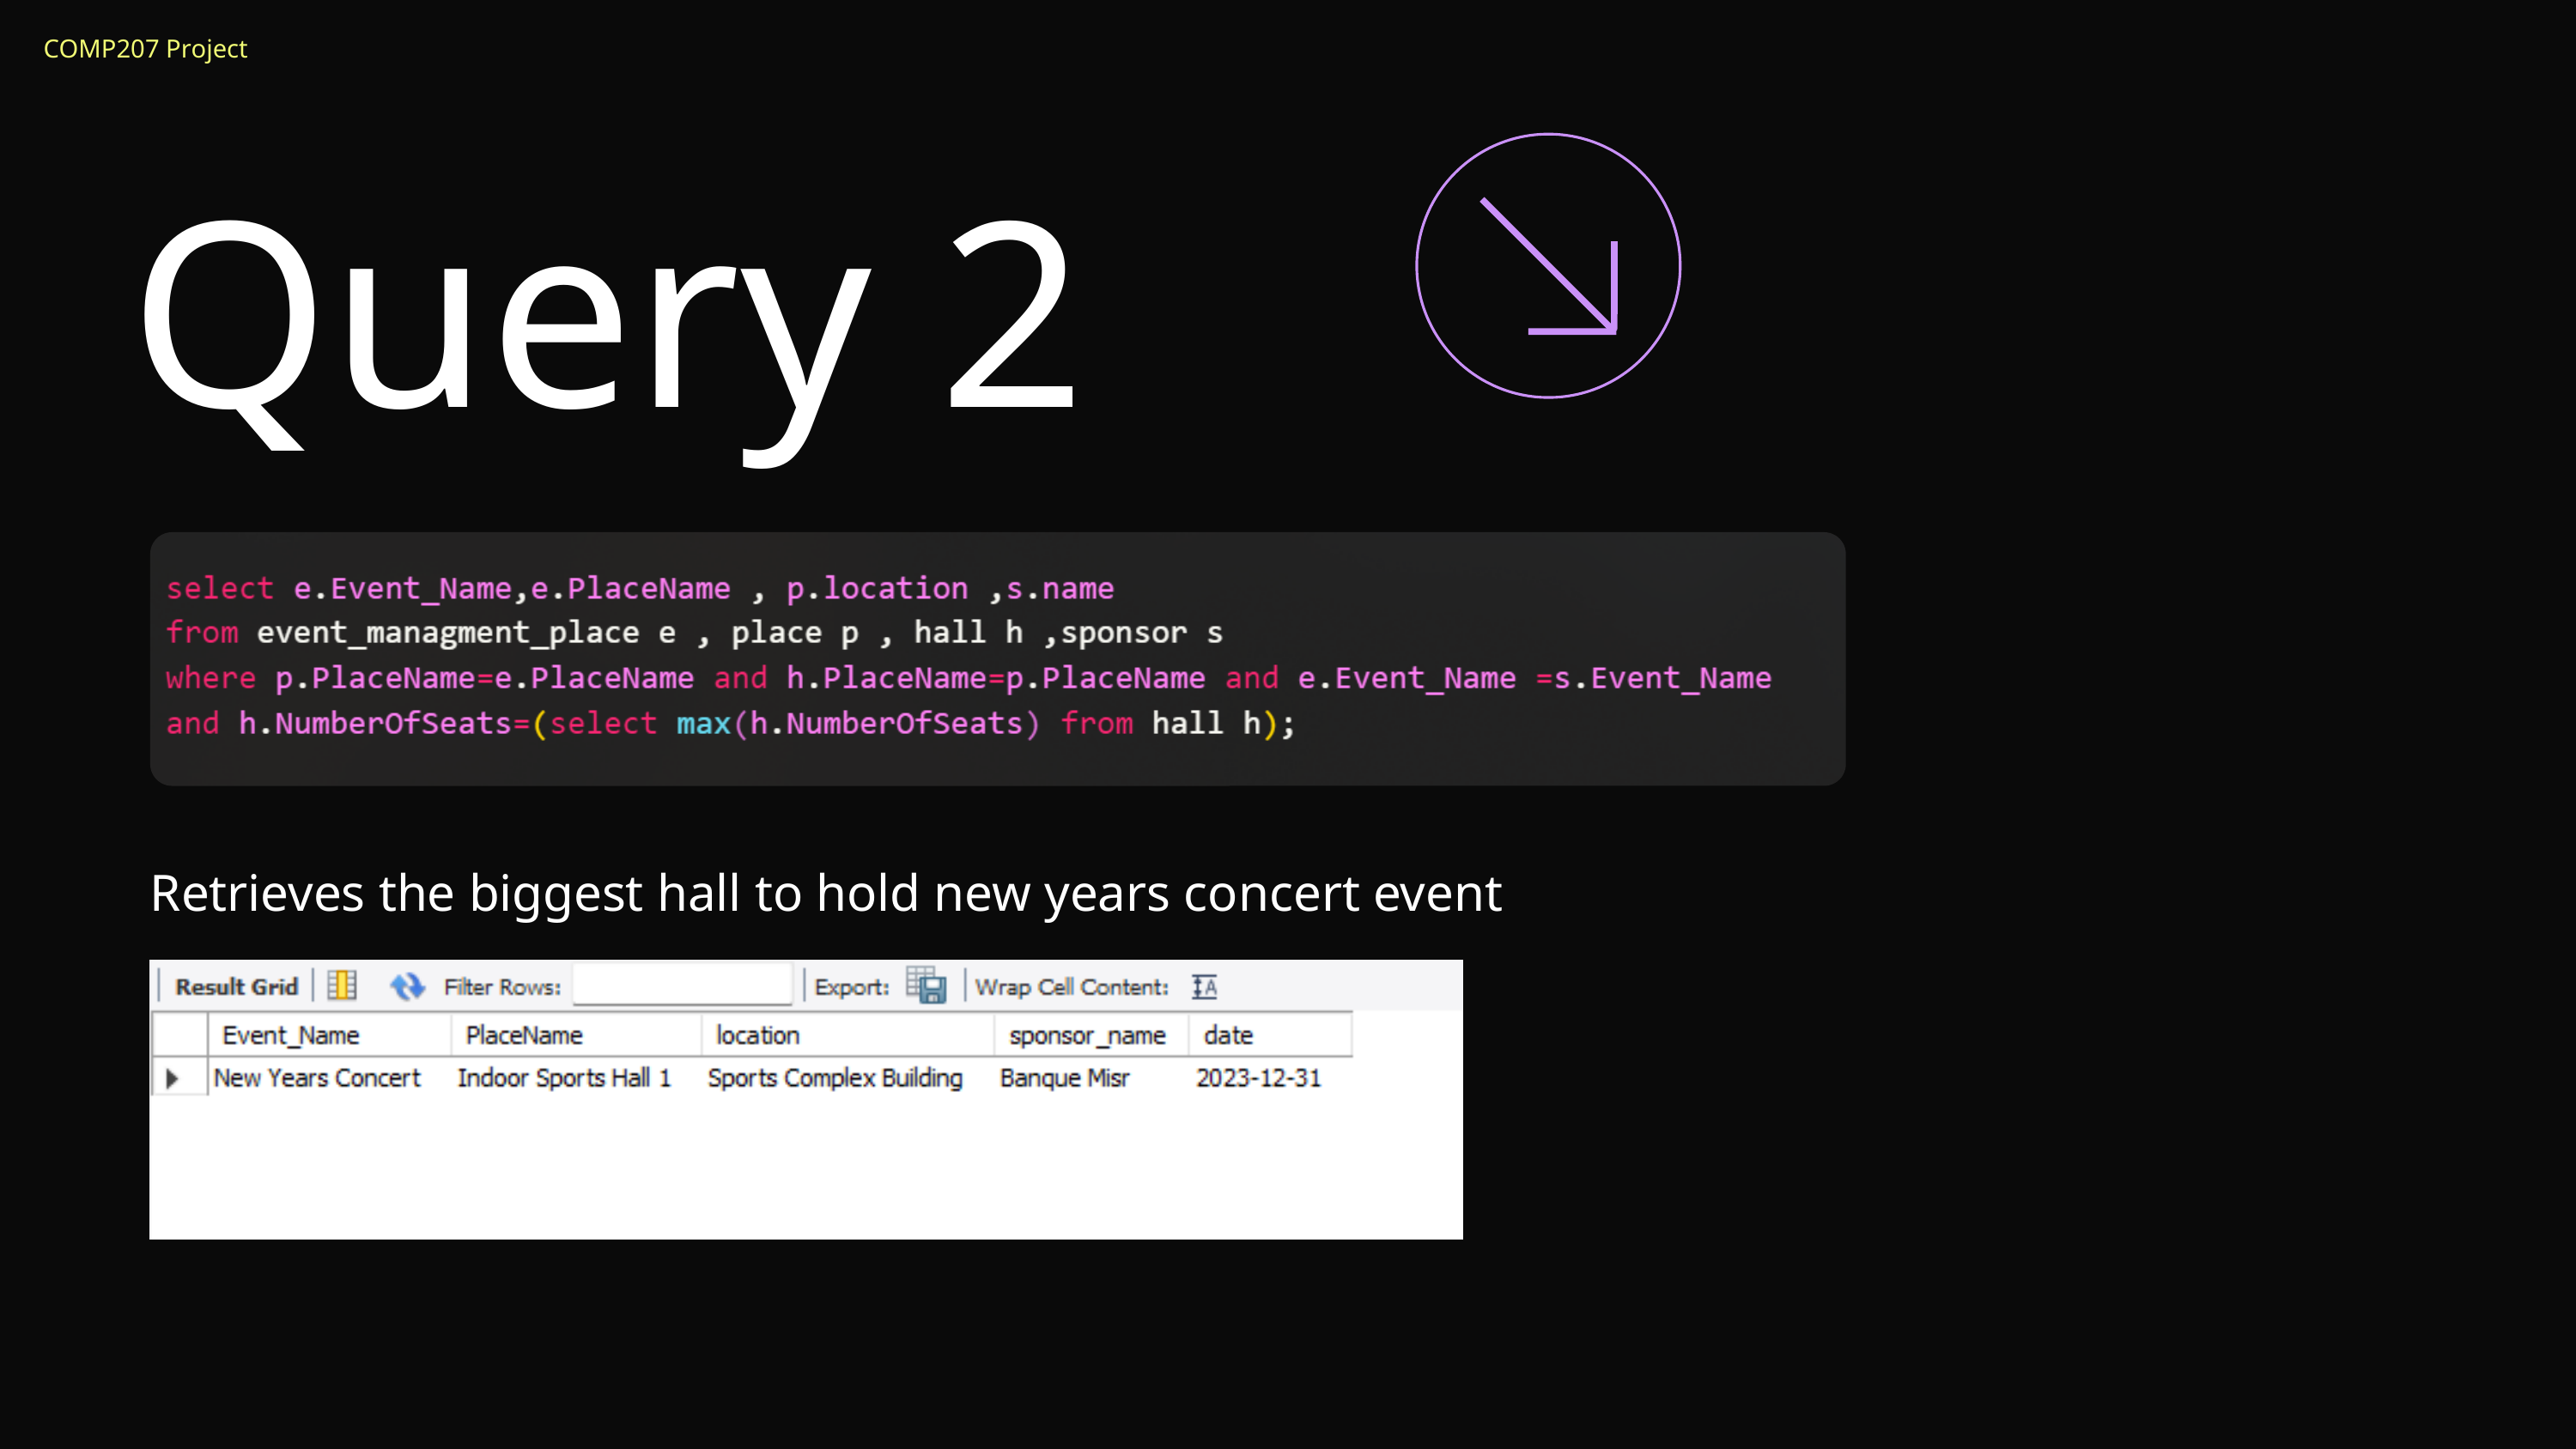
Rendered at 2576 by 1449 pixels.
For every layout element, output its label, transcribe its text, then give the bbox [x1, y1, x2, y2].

text_box Query 2 [129, 149, 2415, 459]
picture [149, 960, 1463, 1240]
text_box Retrieves the biggest hall to hold new years concert event [149, 861, 2351, 922]
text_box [1416, 133, 1680, 398]
picture [149, 531, 1846, 786]
text_box COMP207 Project [43, 27, 580, 63]
